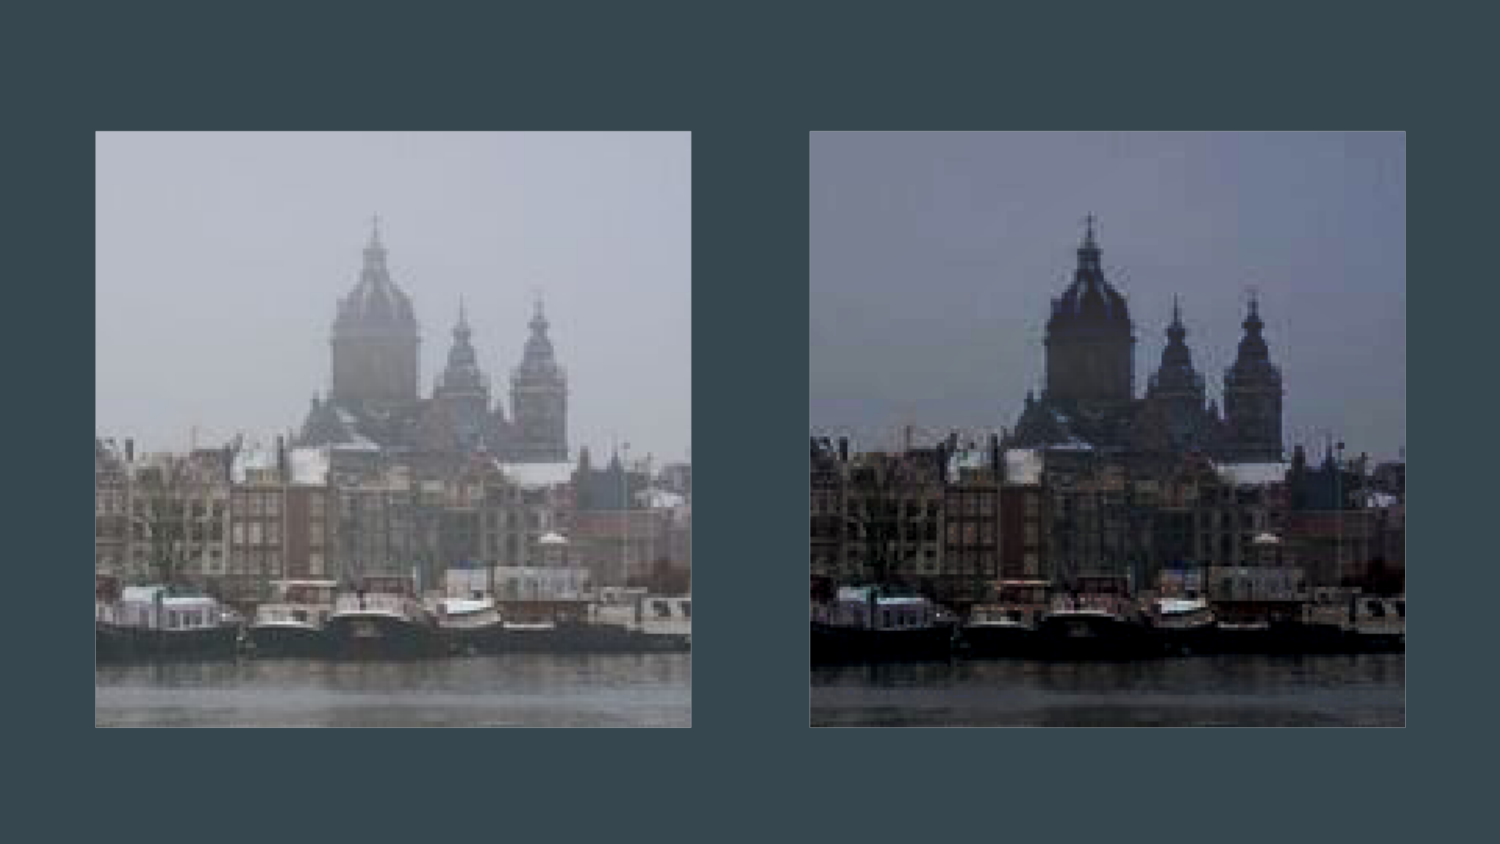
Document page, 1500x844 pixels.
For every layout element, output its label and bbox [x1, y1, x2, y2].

picture [84, 129, 1415, 739]
